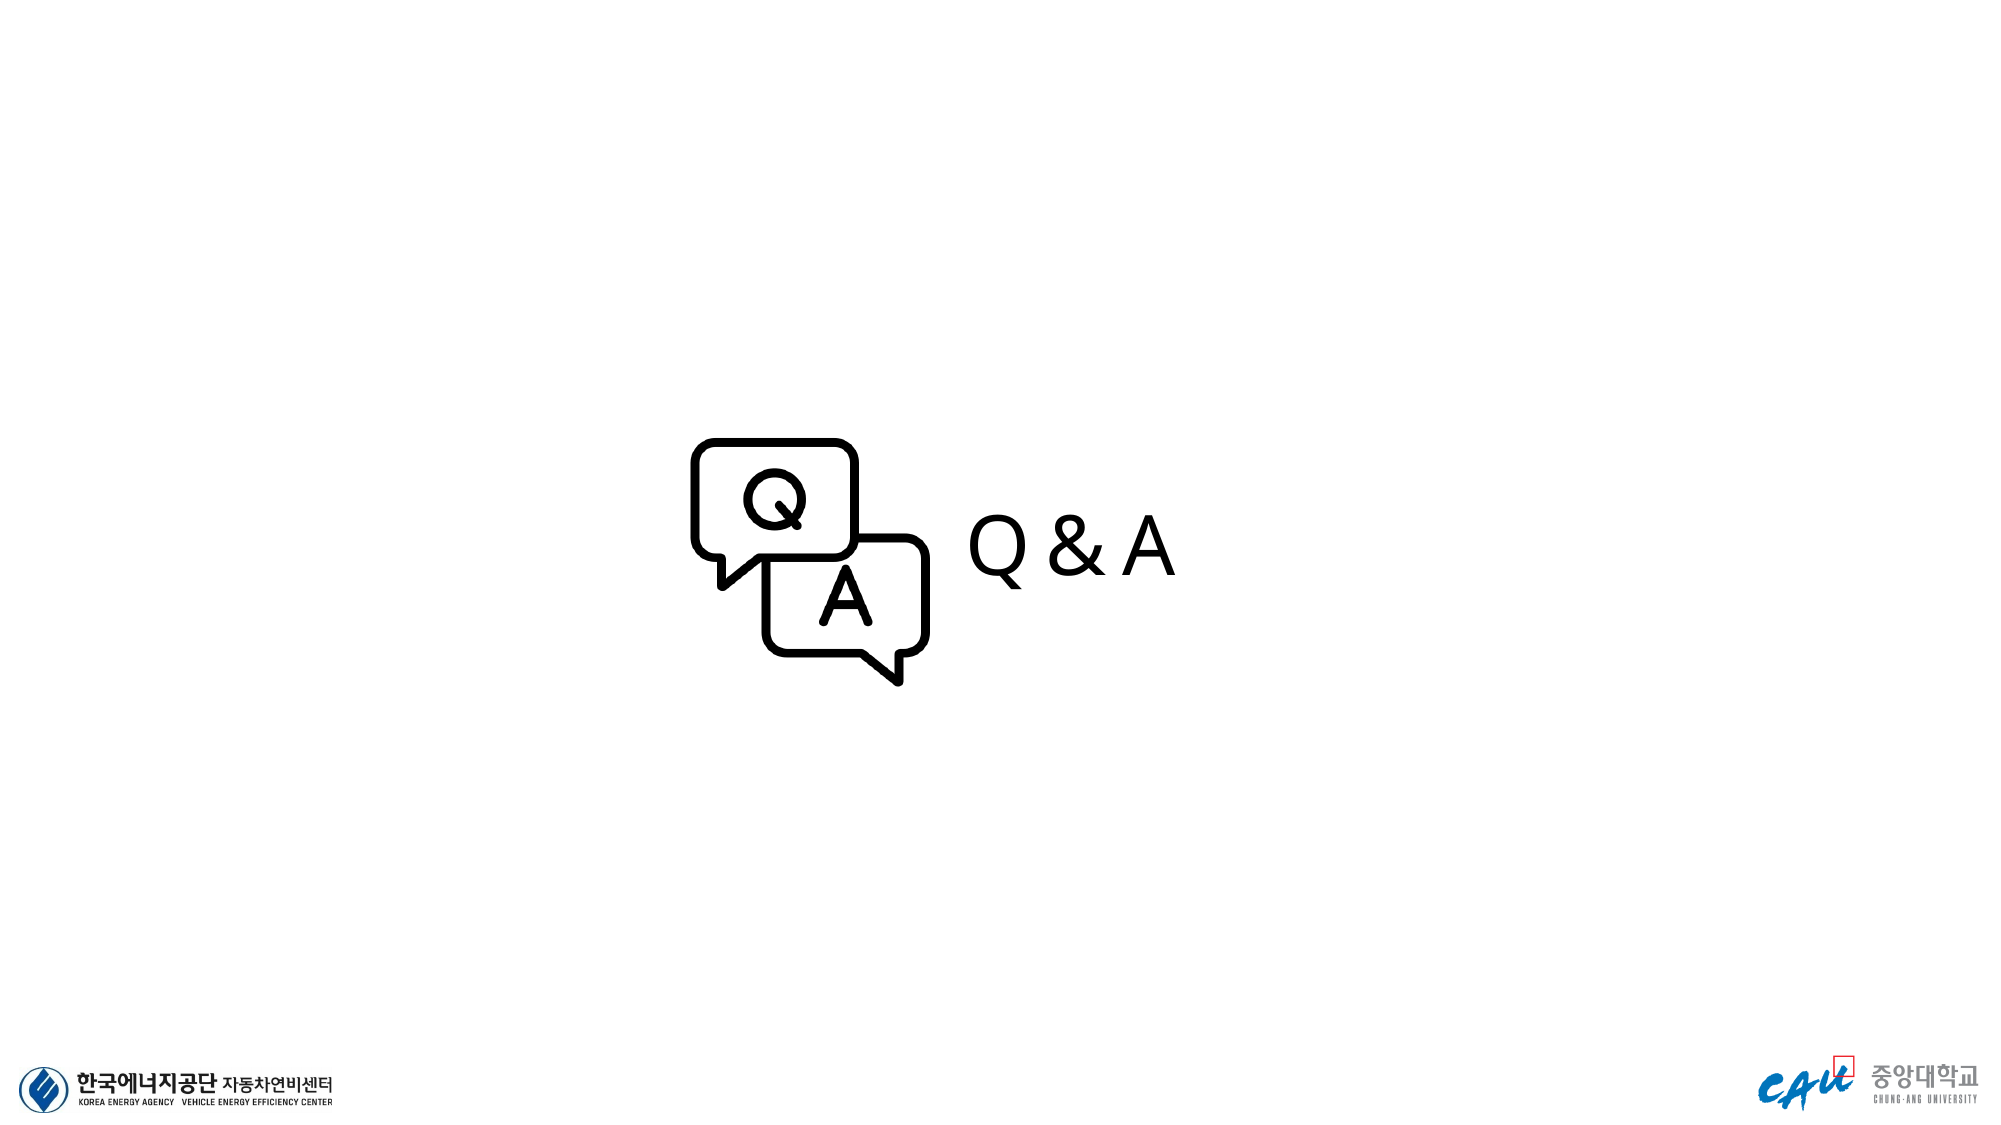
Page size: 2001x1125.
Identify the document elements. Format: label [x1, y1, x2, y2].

picture [19, 1067, 332, 1113]
text_box [668, 420, 1332, 705]
picture [1758, 1055, 1979, 1113]
